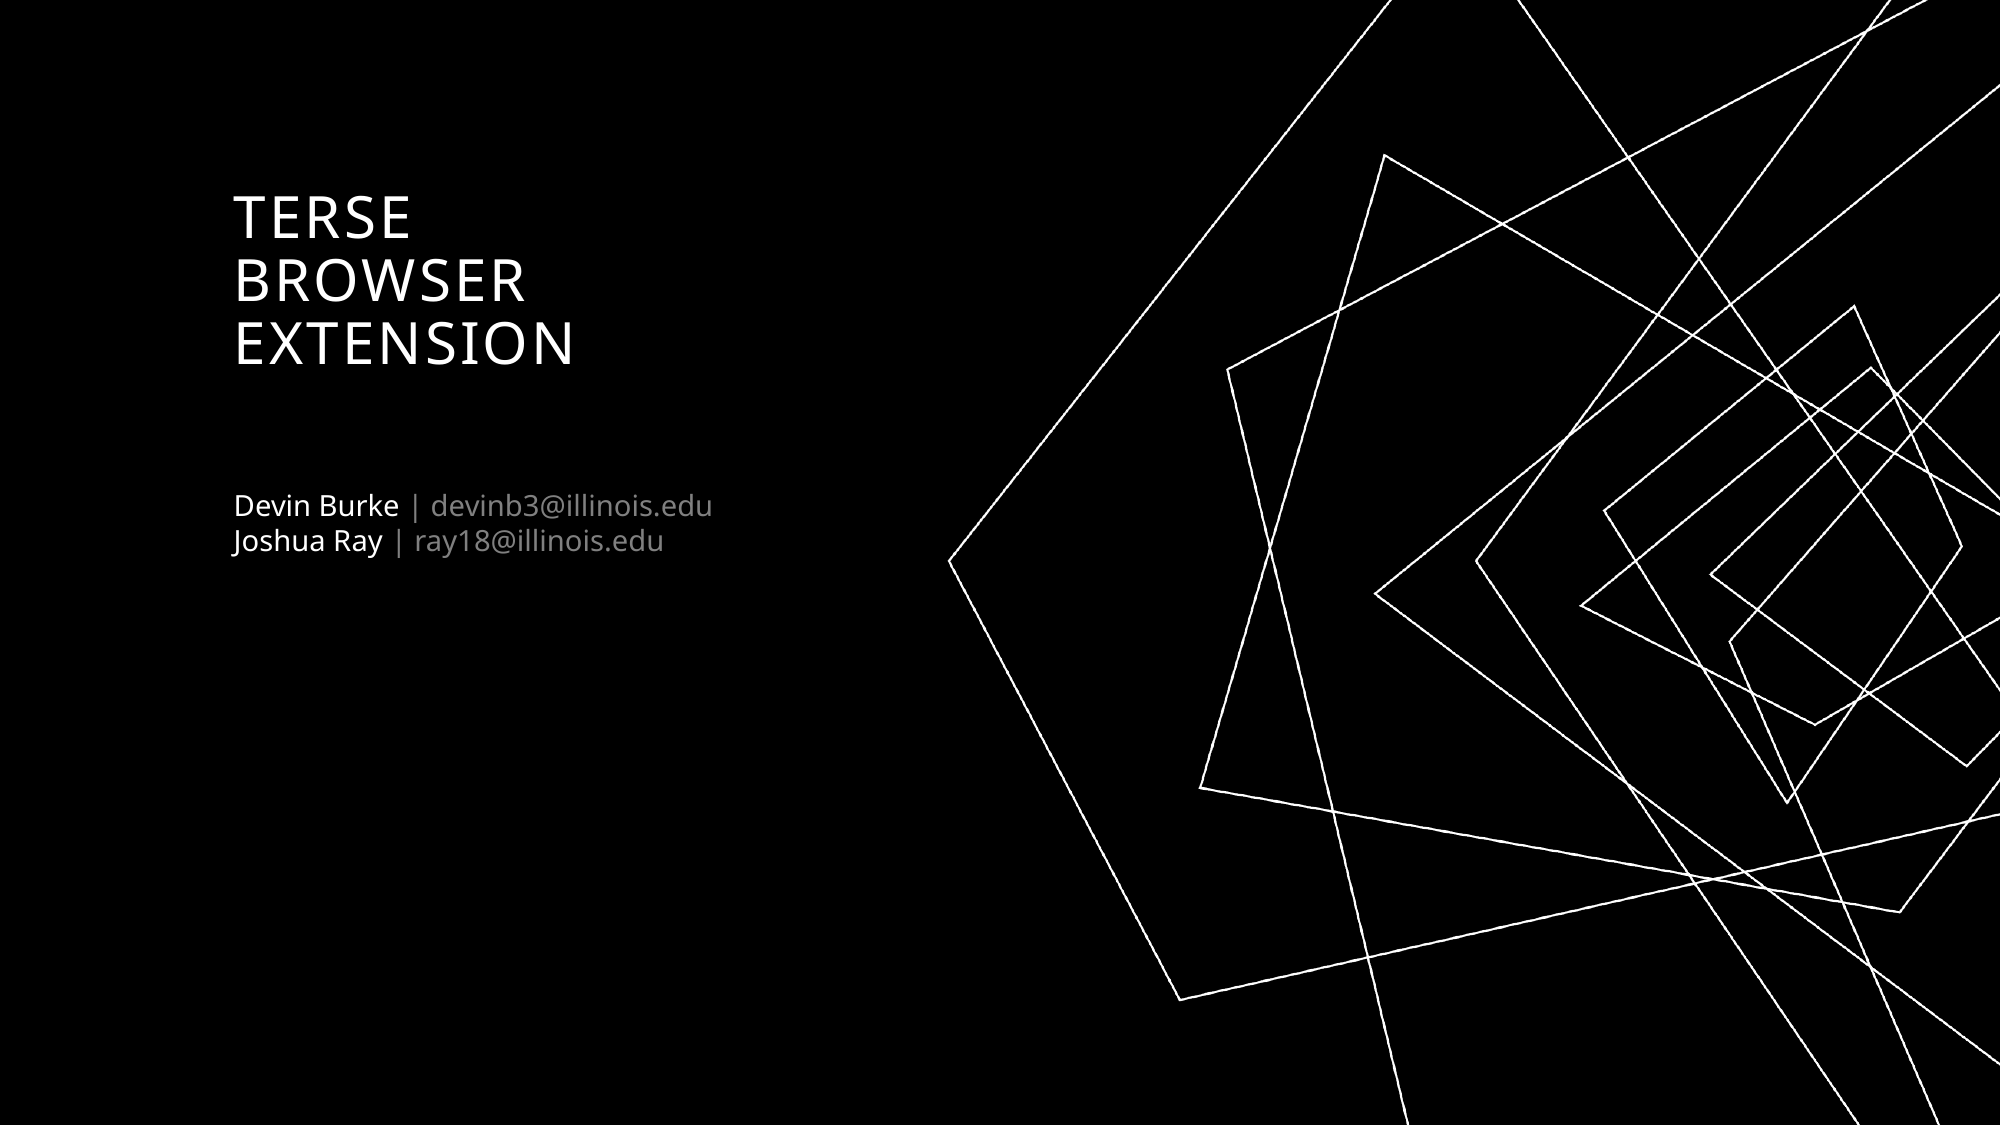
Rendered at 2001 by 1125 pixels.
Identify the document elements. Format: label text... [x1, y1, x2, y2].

title Terse browser extension [218, 167, 694, 385]
list Devin Burke | devinb3@illinois.edu Joshua Ray | ray18@illinois.edu [218, 479, 857, 893]
picture [900, 0, 2000, 1125]
